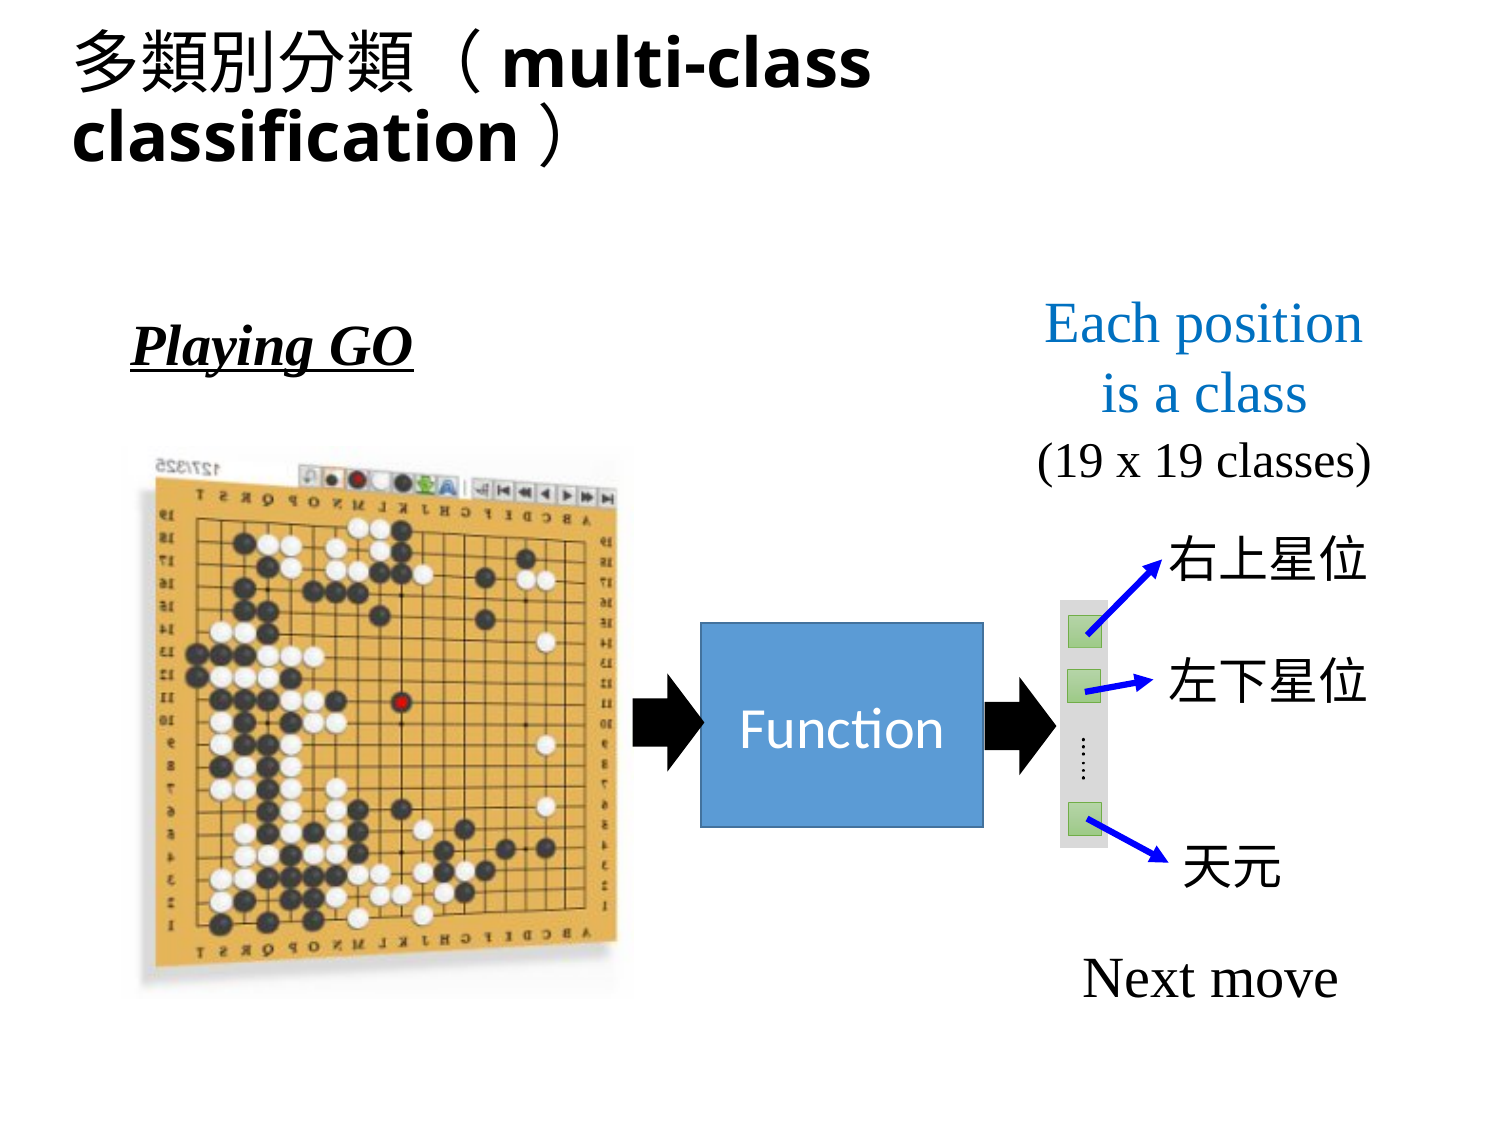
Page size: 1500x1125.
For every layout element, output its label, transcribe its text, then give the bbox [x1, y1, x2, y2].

text_box [634, 673, 705, 772]
text_box (19 x 19 classes) [1002, 420, 1408, 496]
text_box [984, 676, 1057, 776]
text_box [1084, 679, 1154, 692]
text_box Function [700, 622, 984, 828]
picture [121, 446, 634, 999]
text_box Playing GO [115, 299, 429, 385]
picture [1059, 600, 1108, 848]
text_box 天元 [1167, 826, 1369, 902]
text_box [1087, 818, 1169, 863]
text_box 左下星位 [1153, 642, 1438, 717]
text_box 右上星位 [1153, 519, 1437, 595]
text_box Next move [1043, 931, 1379, 1017]
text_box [1086, 559, 1163, 636]
text_box Each position is a class [1019, 276, 1390, 431]
title 多類別分類（multi-class classification） [56, 0, 1350, 211]
